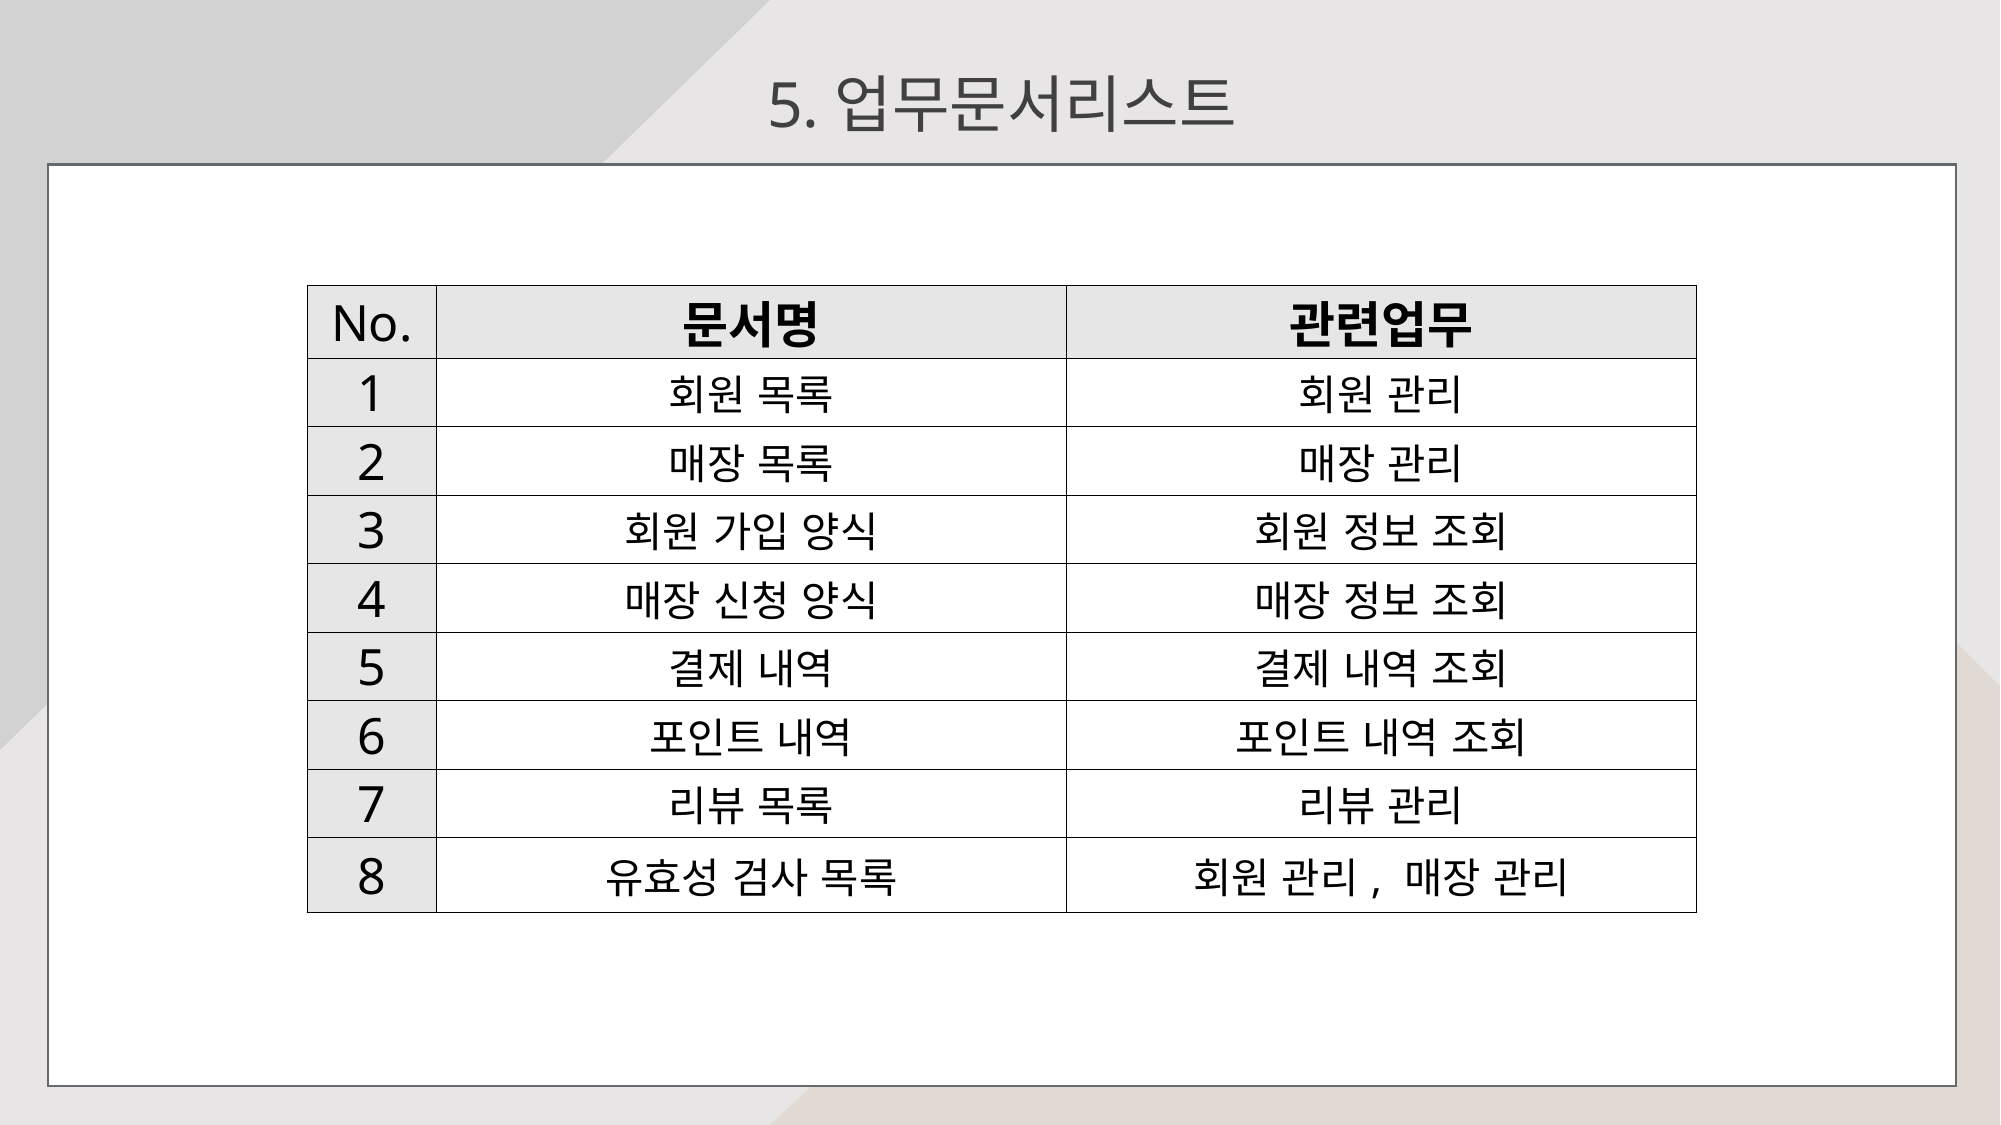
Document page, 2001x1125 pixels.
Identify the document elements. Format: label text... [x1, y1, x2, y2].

table_cell 포인트 내역 [437, 701, 1066, 769]
text_box [0, 0, 772, 752]
text_box 5.업무문서리스트 [502, 20, 1503, 148]
table_cell 회원 정보 조회 [1067, 496, 1696, 563]
table_header 문서명 [437, 286, 1066, 358]
table_cell 8 [308, 838, 436, 912]
table_cell 매장 정보 조회 [1067, 564, 1696, 632]
table_cell 2 [308, 427, 436, 495]
table_cell 회원 가입 양식 [437, 496, 1066, 563]
table_cell 6 [308, 701, 436, 769]
table_cell 리뷰 목록 [437, 770, 1066, 837]
table_cell 5 [308, 633, 436, 700]
table_cell 7 [308, 770, 436, 837]
text_box [47, 163, 1957, 1087]
table_cell 결제 내역 [437, 633, 1066, 700]
table_cell 1 [308, 359, 436, 426]
table_cell 회원 목록 [437, 359, 1066, 426]
table_cell 결제 내역 조회 [1067, 633, 1696, 700]
table_cell 3 [308, 496, 436, 563]
text_box [768, 641, 2000, 1125]
table_cell 회원 관리 [1067, 359, 1696, 426]
table_cell 유효성 검사 목록 [437, 838, 1066, 912]
table_header 관련업무 [1067, 286, 1696, 358]
table_header No. [308, 286, 436, 358]
table_cell 매장 목록 [437, 427, 1066, 495]
table_cell 매장 관리 [1067, 427, 1696, 495]
table_cell 회원 관리, 매장 관리 [1067, 838, 1696, 912]
table_cell 포인트 내역 조회 [1067, 701, 1696, 769]
table_cell 매장 신청 양식 [437, 564, 1066, 632]
table_cell 4 [308, 564, 436, 632]
table_cell 리뷰 관리 [1067, 770, 1696, 837]
